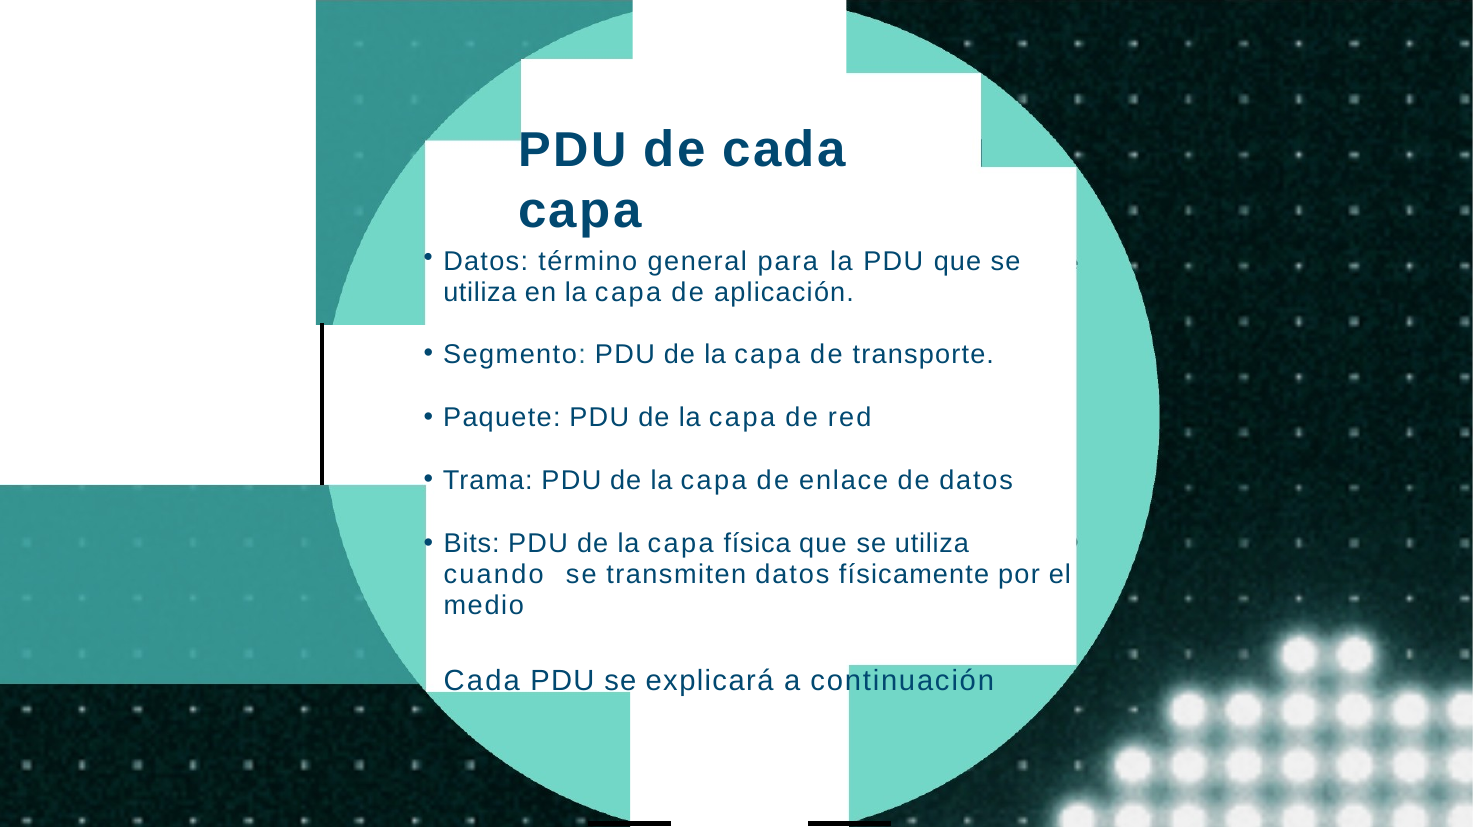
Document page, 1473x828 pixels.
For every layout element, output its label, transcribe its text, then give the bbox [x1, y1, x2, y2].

text_box Datos: término general para la PDU que se utiliza en la capa de aplicación. Segmento: PDU de la capa de transporte. Paquete: PDU de la capa de red Trama: PDU de la capa de enlace de datos Bits: PDU de la capa física que se utiliza cuando se transmiten datos físicamente por el medio Cada PDU se explicará a continuación [421, 240, 1080, 697]
text_box [0, 484, 631, 827]
text_box [315, 0, 633, 325]
title PDU de cada capa [516, 112, 985, 240]
text_box [846, 0, 1473, 827]
